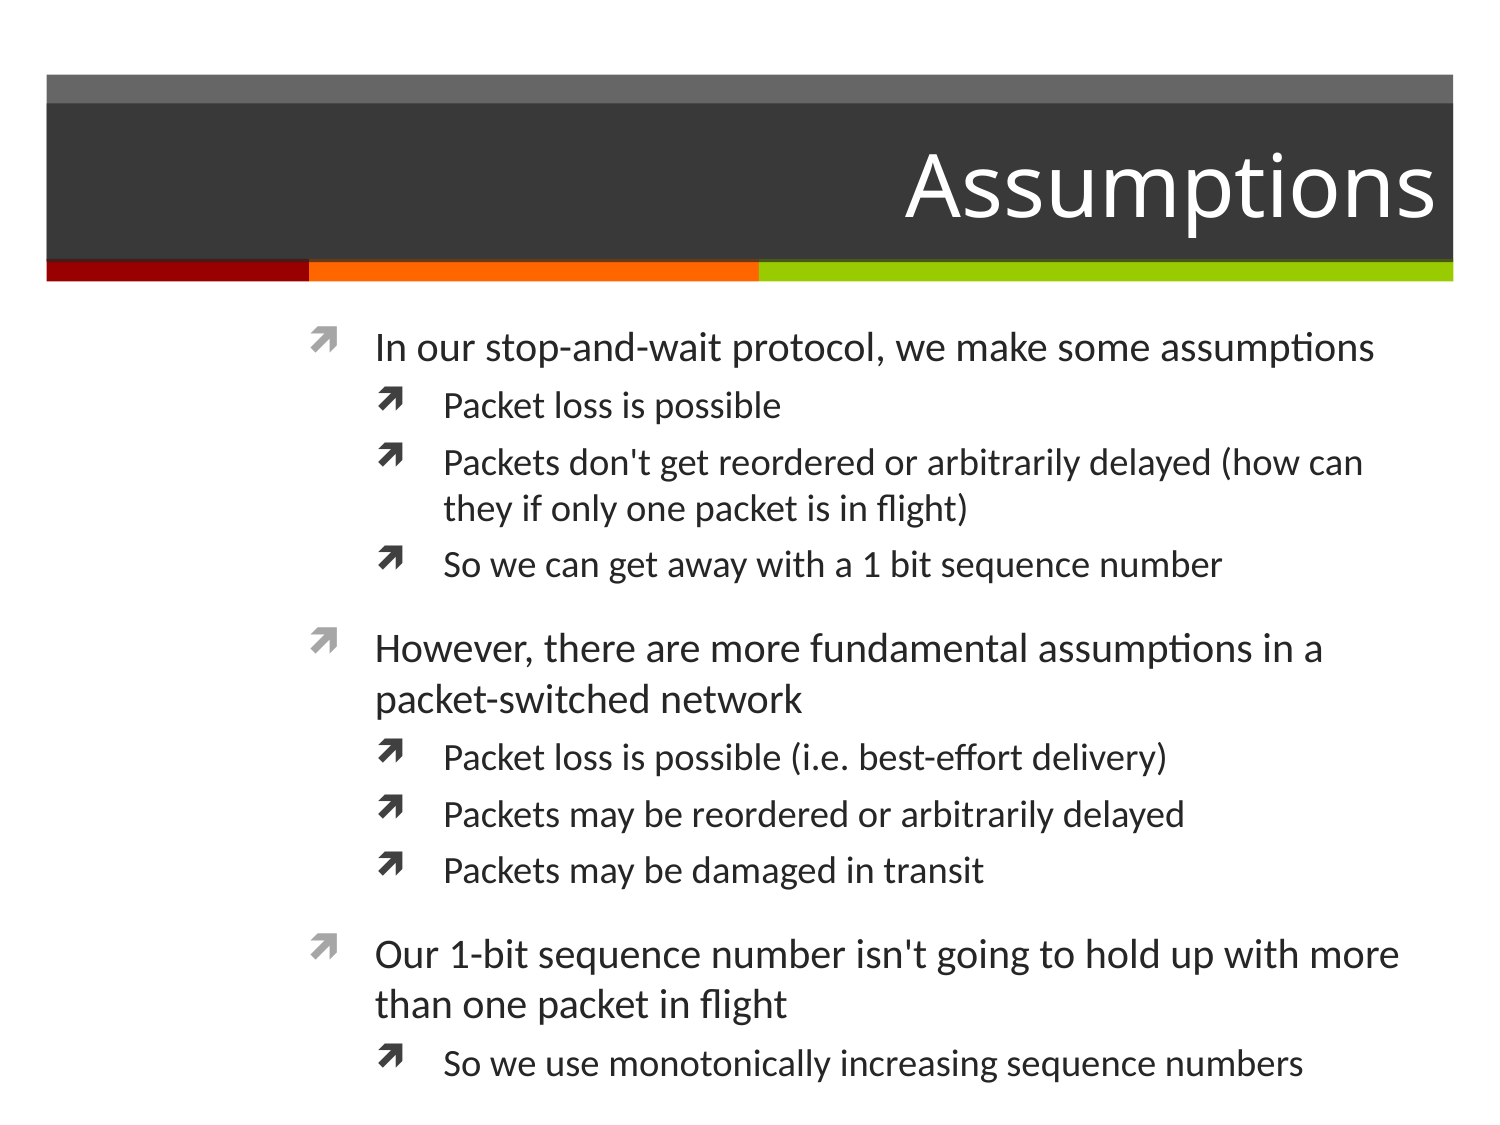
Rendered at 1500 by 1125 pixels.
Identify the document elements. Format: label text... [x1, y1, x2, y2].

title Assumptions [46, 103, 1454, 263]
list In our stop-and-wait protocol, we make some assumptions Packet loss is possible Packets don't get reordered or arbitrarily delayed (how can they if only one packet is in flight) So we can get away with a 1 bit sequence number However, there are more fundamental assumptions in a packet-switched network Packet loss is possible (i.e. best-effort delivery) Packets may be reordered or arbitrarily delayed Packets may be damaged in transit Our 1-bit sequence number isn't going to hold up with more than one packet in flight So we use monotonically increasing sequence numbers [292, 311, 1454, 1094]
